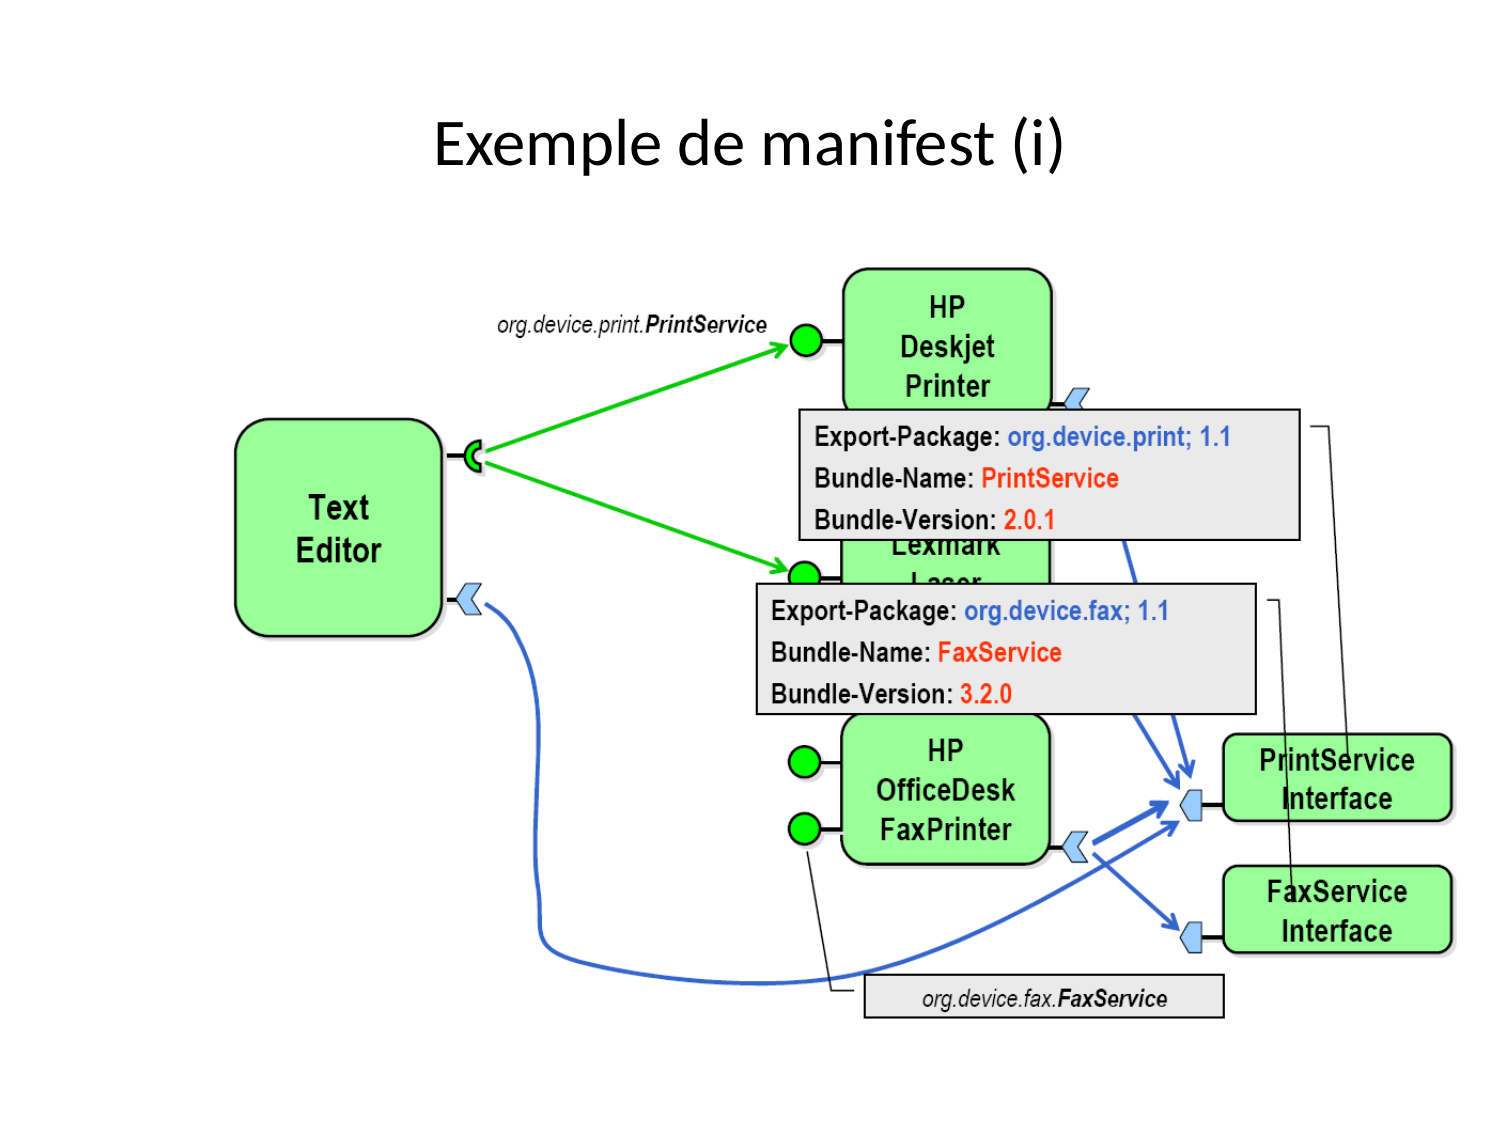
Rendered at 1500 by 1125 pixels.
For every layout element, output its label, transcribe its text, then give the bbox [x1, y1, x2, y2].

picture [229, 258, 1459, 1024]
title Exemple de manifest (i) [75, 45, 1425, 233]
